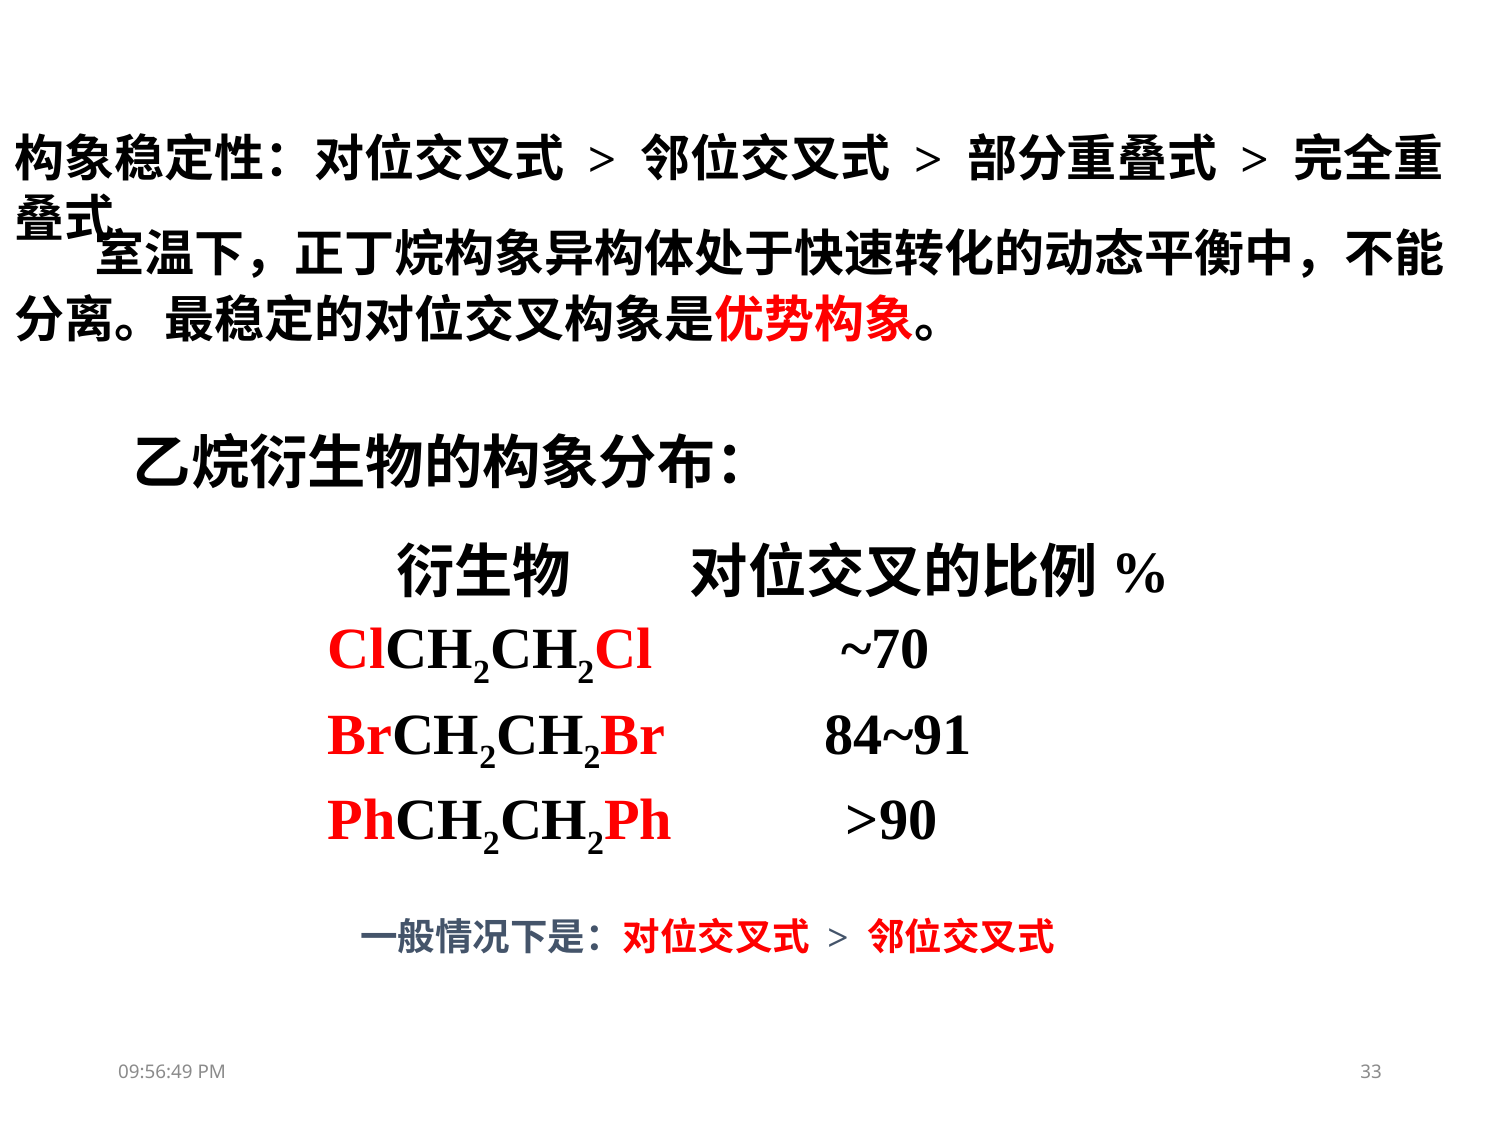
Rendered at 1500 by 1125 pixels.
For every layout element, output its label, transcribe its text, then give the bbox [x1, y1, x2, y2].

text_box 一般情况下是：对位交叉式 > 邻位交叉式 [345, 905, 1070, 966]
text_box 构象稳定性：对位交叉式 > 邻位交叉式 > 部分重叠式 > 完全重叠式 [0, 119, 1500, 255]
text_box 室温下，正丁烷构象异构体处于快速转化的动态平衡中，不能分离。最稳定的对位交叉构象是优势构象。 [0, 207, 1495, 355]
title 乙烷衍生物的构象分布： [117, 420, 1393, 510]
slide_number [103, 1042, 441, 1103]
slide_number 33 [1059, 1042, 1397, 1103]
text_box 衍生物 对位交叉的比例% ClCH2CH2Cl ~70 BrCH2CH2Br 84~91 PhCH2CH2Ph >90 [312, 527, 1211, 869]
